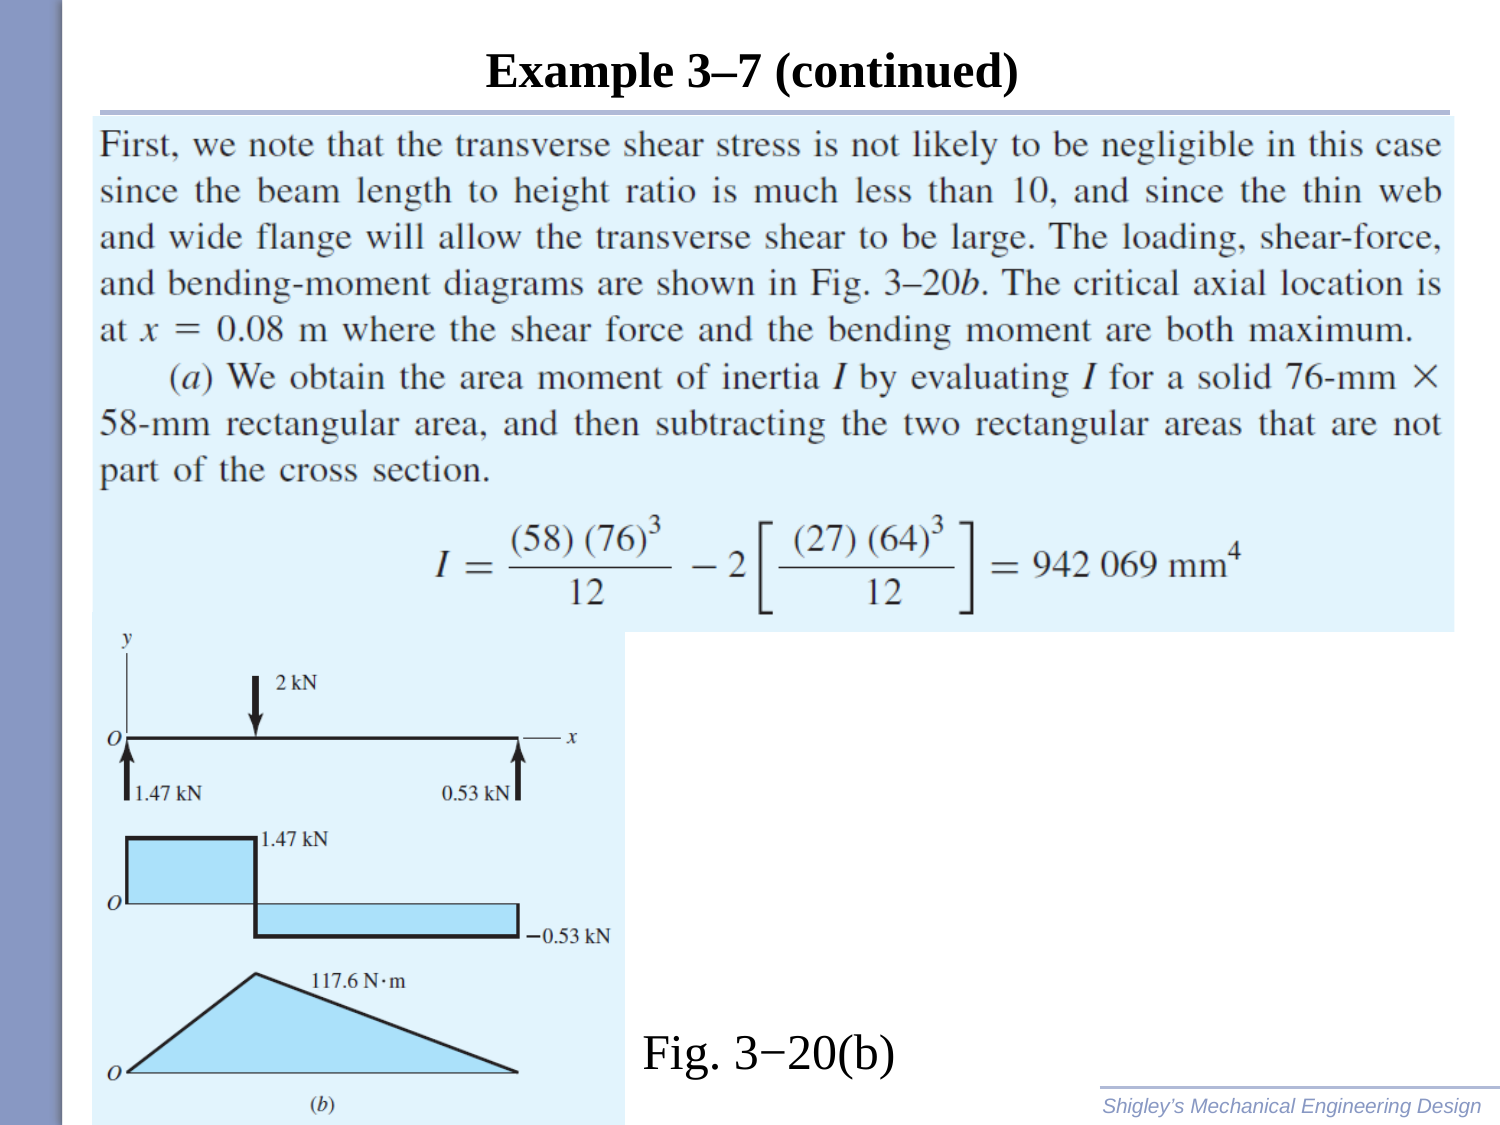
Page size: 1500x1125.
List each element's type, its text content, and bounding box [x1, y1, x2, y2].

text_box Fig. 3−20(b) [630, 1012, 940, 1088]
picture [92, 116, 1455, 1125]
footer Shigley’s Mechanical Engineering Design [1087, 1074, 1500, 1125]
title Example 3–7 (continued) [137, 30, 1368, 106]
